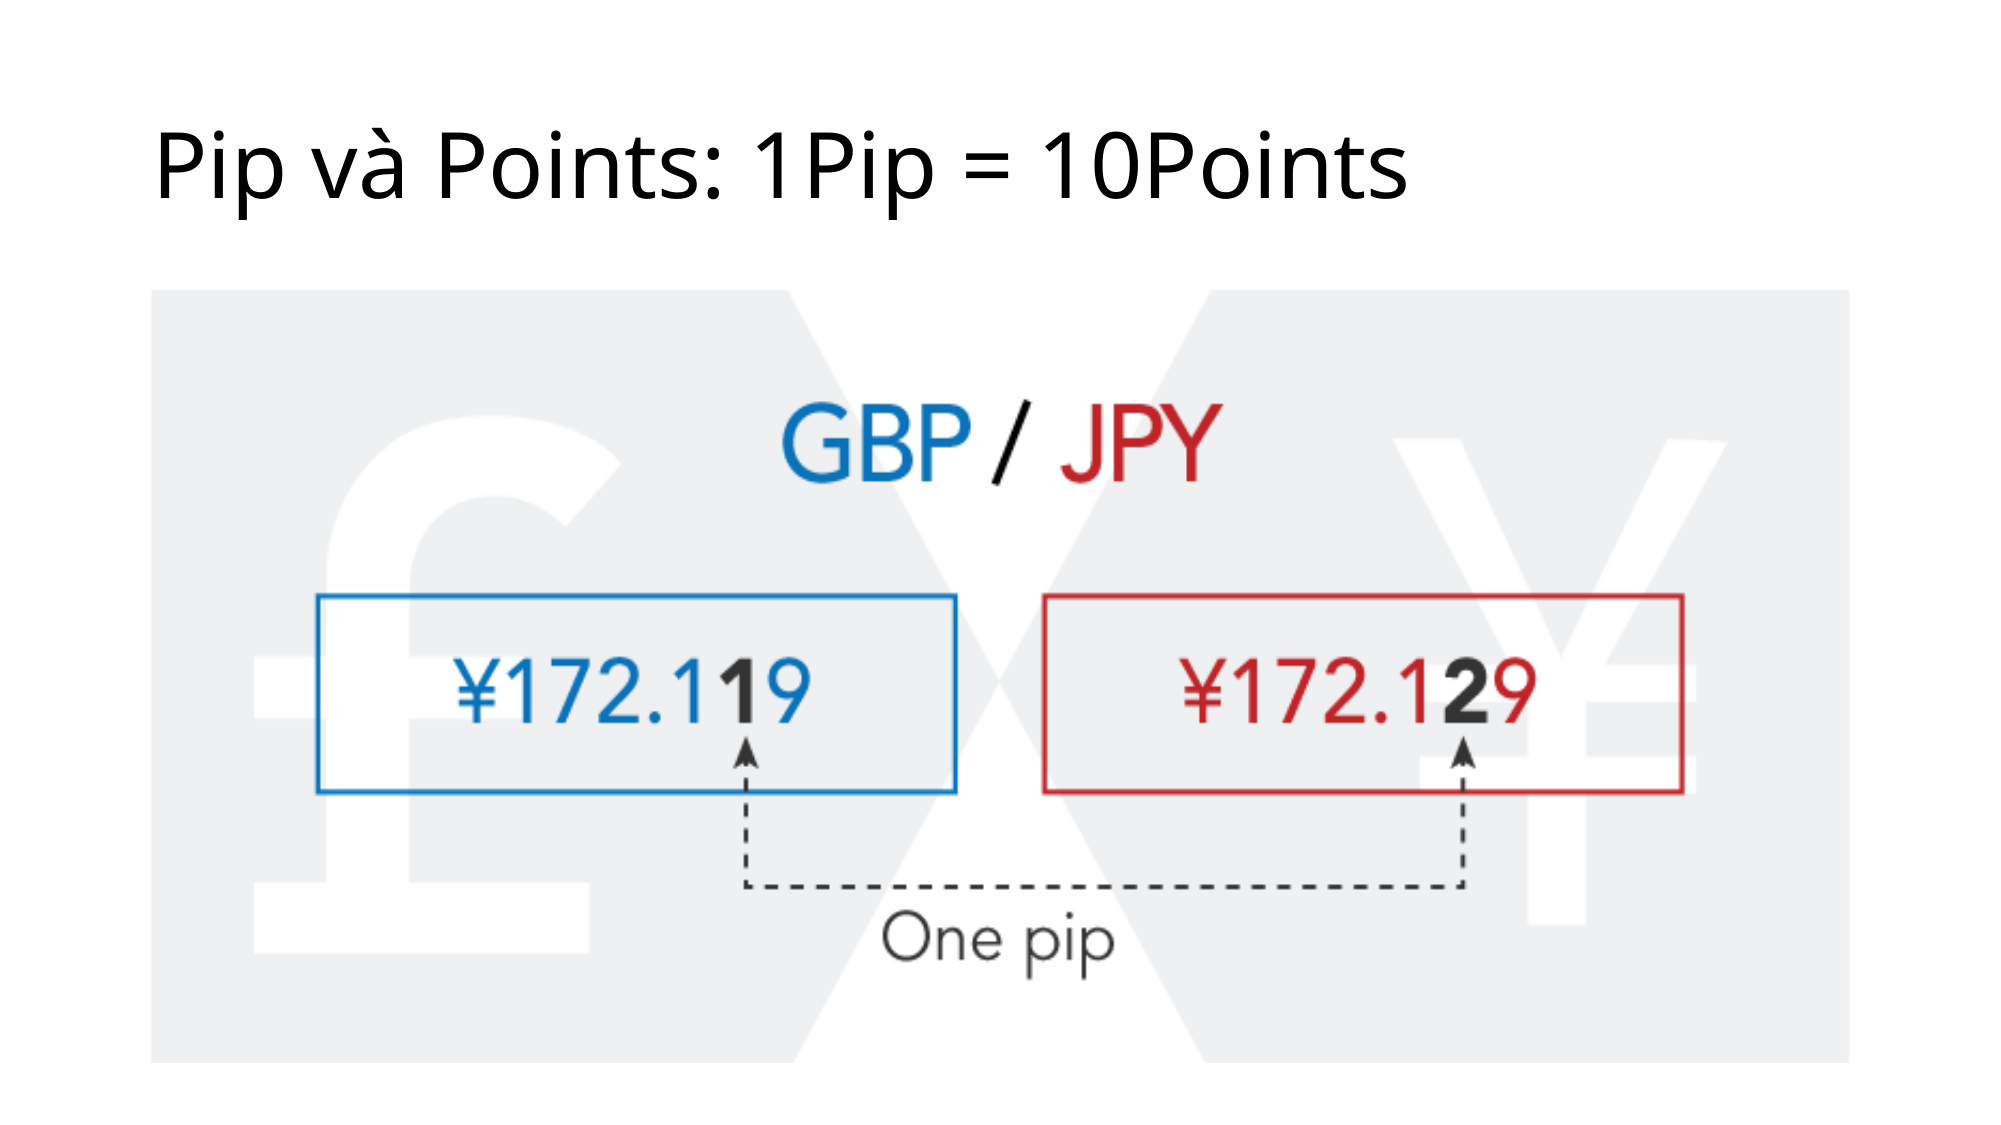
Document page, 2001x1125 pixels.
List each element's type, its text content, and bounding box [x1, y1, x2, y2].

title Pip và Points: 1Pip = 10Points [137, 59, 1863, 277]
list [137, 277, 1863, 1063]
